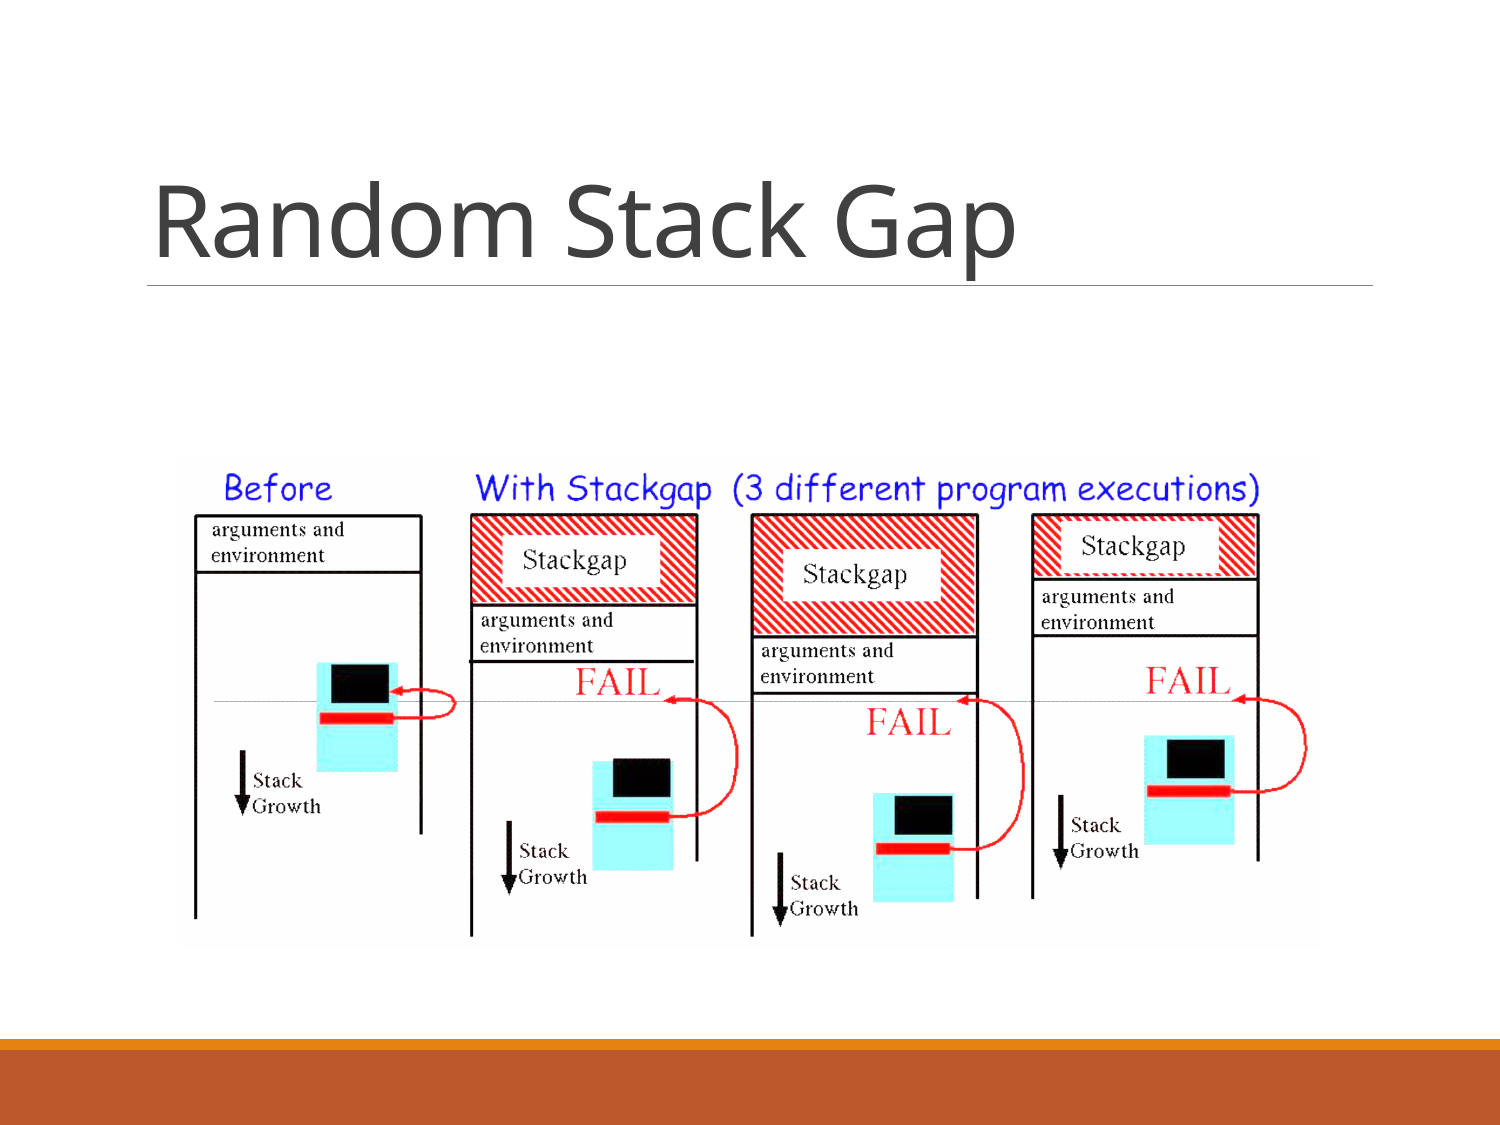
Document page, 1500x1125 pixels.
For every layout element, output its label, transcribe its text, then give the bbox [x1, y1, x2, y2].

title Random Stack Gap [135, 47, 1373, 285]
picture [177, 458, 1323, 949]
